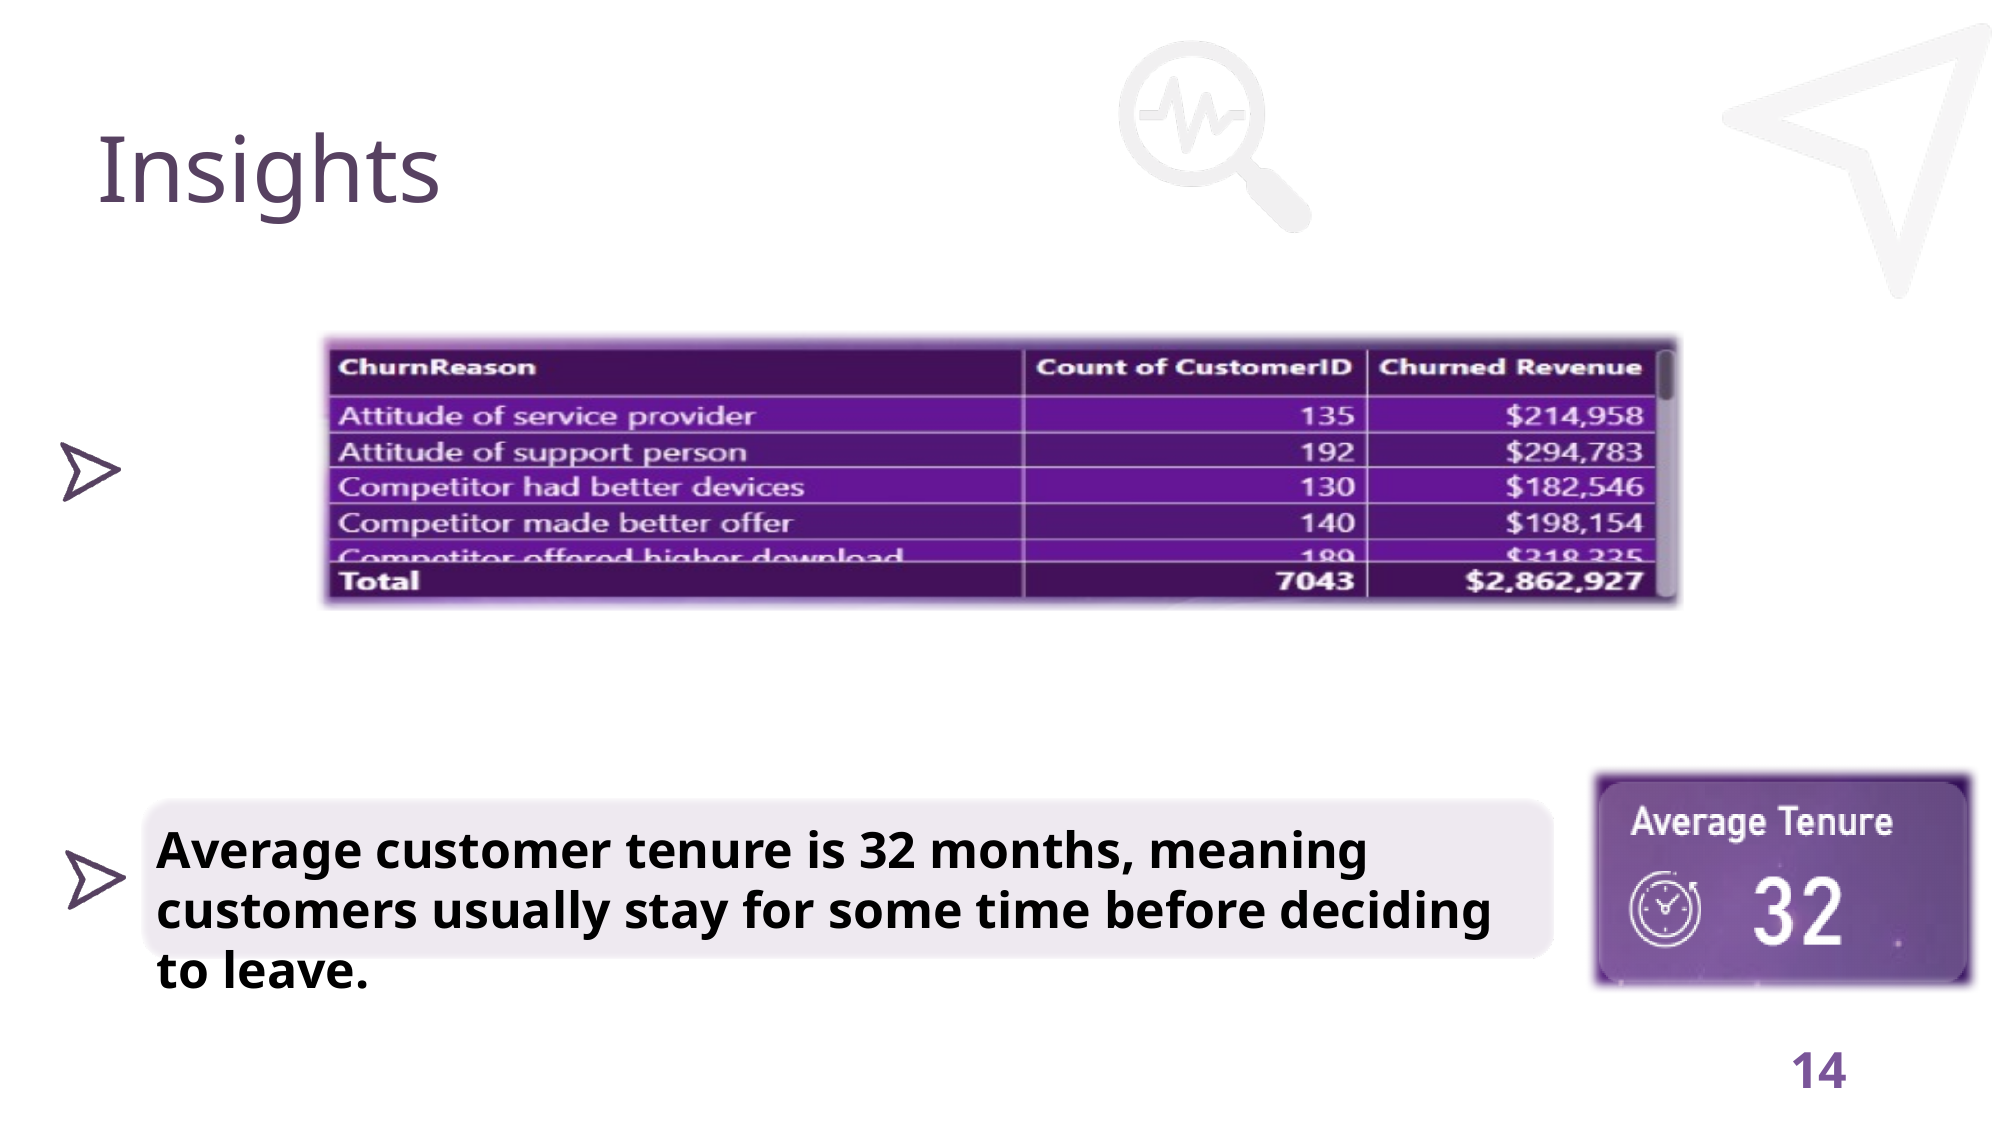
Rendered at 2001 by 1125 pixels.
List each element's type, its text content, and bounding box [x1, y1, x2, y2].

picture [20, 817, 145, 941]
text_box Average customer tenure is 32 months, meaning customers usually stay for some time before deciding to leave. [142, 810, 1537, 1006]
picture [15, 409, 140, 533]
text_box [160, 805, 1550, 954]
slide_number 14 [1412, 1042, 1863, 1103]
picture [316, 0, 2000, 612]
picture [1100, 20, 1333, 254]
picture [1585, 763, 1981, 995]
title Insights [82, 110, 510, 236]
